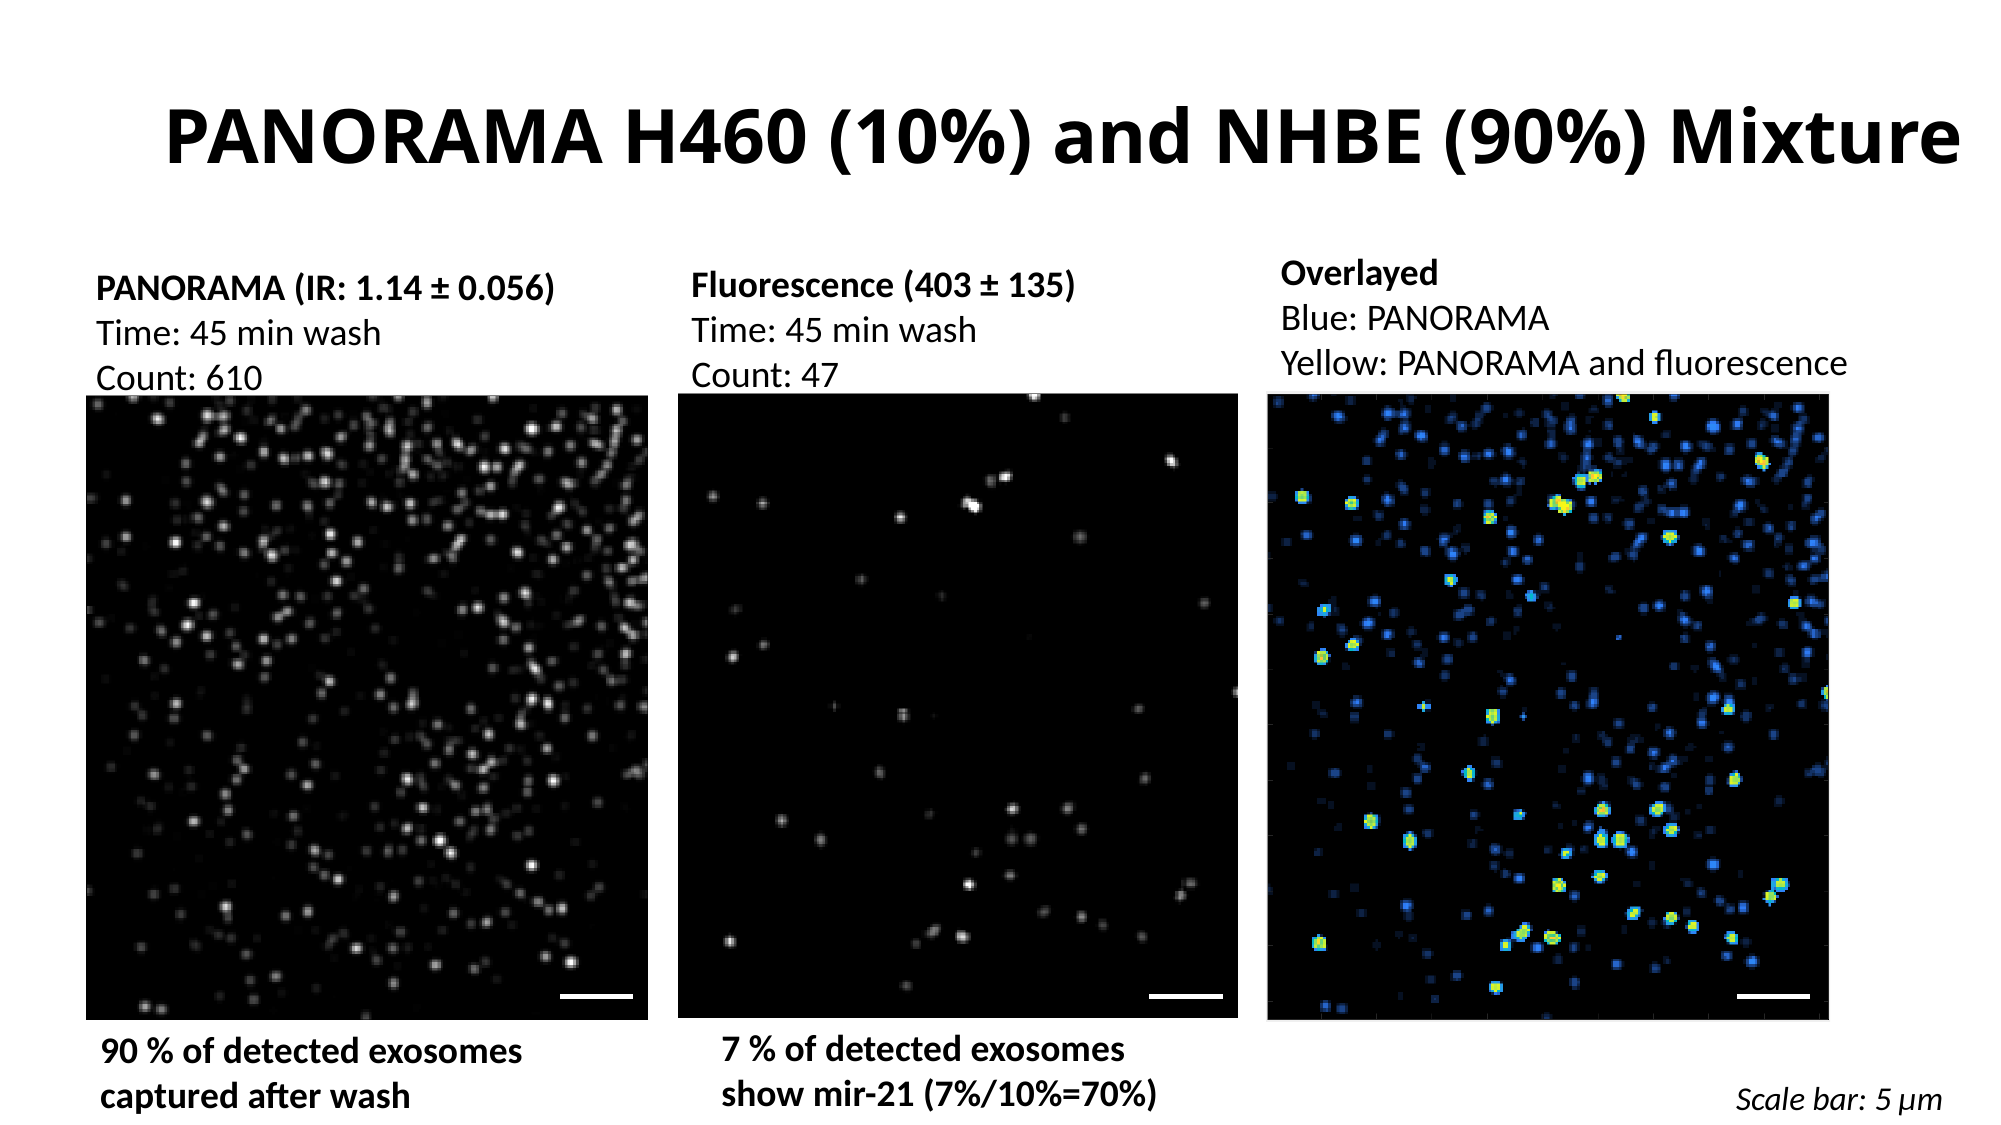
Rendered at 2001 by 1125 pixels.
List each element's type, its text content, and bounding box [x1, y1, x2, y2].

text_box 7 % of detected exosomes show mir-21 (7%/10%=70%) [706, 1020, 1206, 1122]
text_box Fluorescence (403 ± 135) Time: 45 min wash Count: 47 [676, 252, 1266, 402]
text_box 90 % of detected exosomes captured after wash [85, 1022, 585, 1124]
title PANORAMA H460 (10%) and NHBE (90%) Mixture [148, 30, 2000, 249]
picture [676, 392, 1238, 1020]
text_box Overlayed Blue: PANORAMA Yellow: PANORAMA and fluorescence [1266, 249, 1872, 391]
picture [1266, 391, 1831, 1022]
picture [85, 394, 649, 1022]
text_box Scale bar: 5 µm [1721, 1069, 2000, 1125]
text_box PANORAMA (IR: 1.14 ± 0.056) Time: 45 min wash Count: 610 [81, 255, 633, 406]
